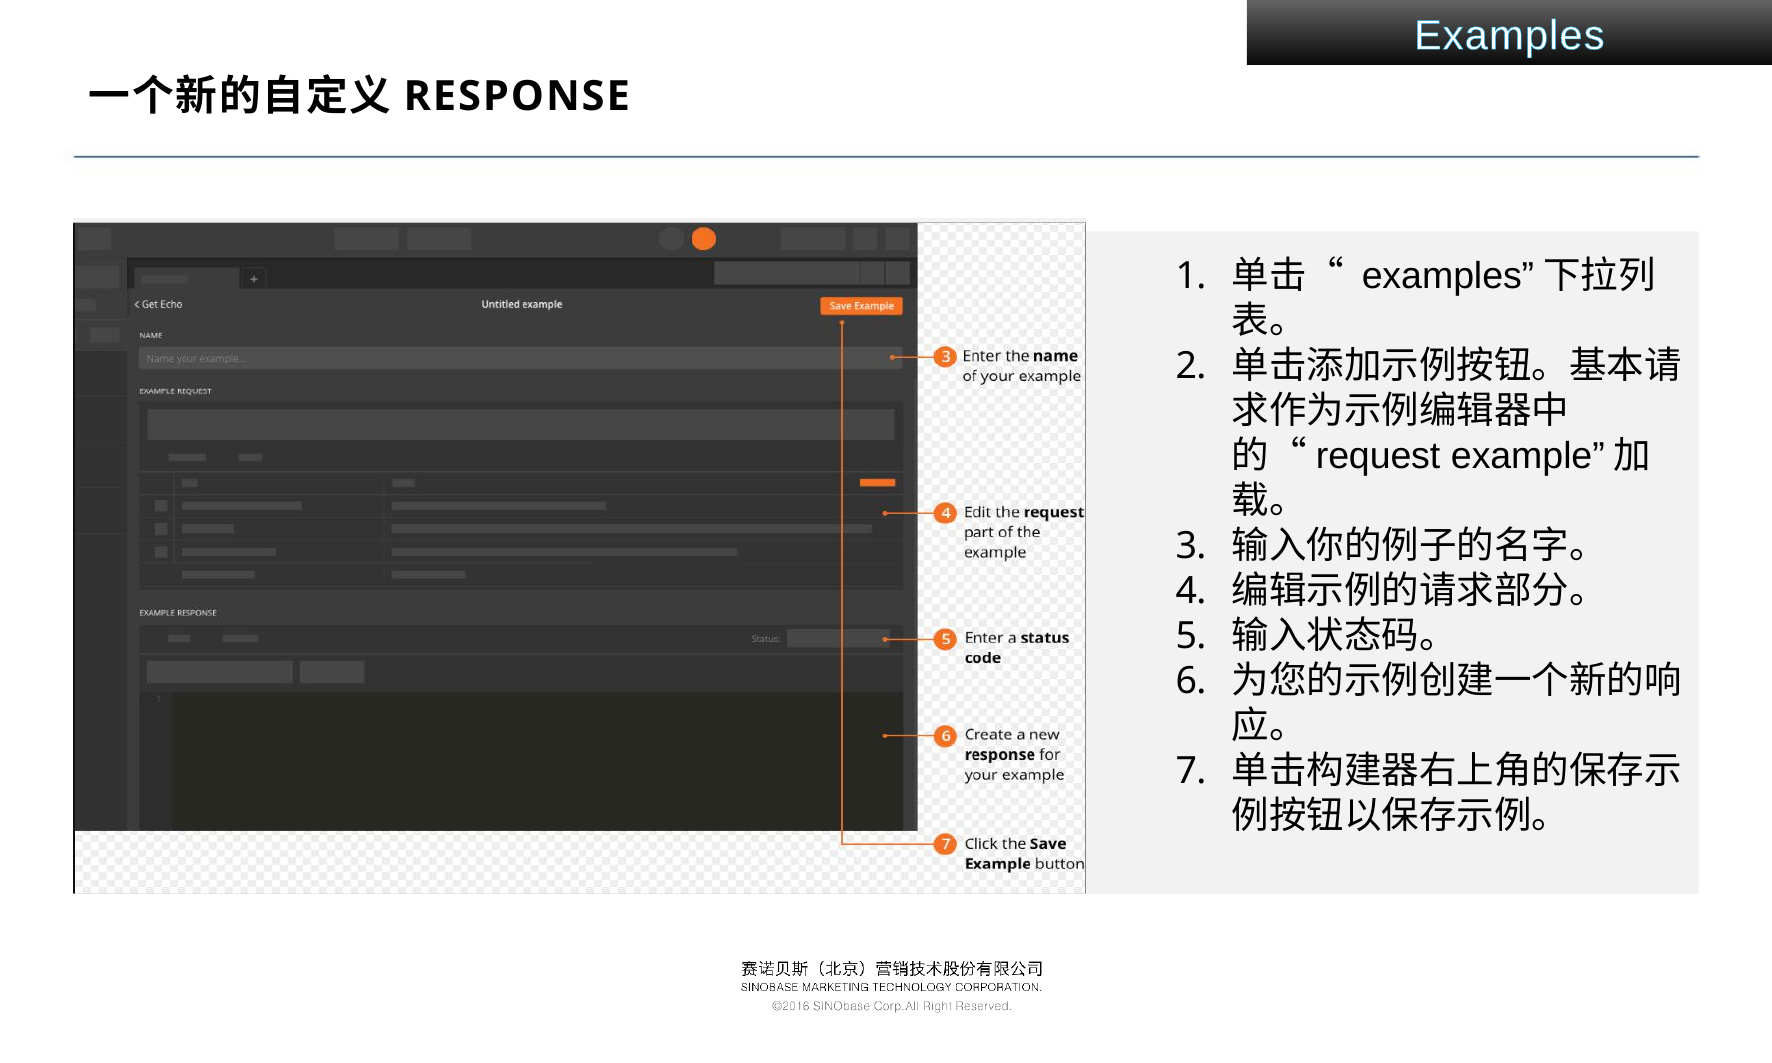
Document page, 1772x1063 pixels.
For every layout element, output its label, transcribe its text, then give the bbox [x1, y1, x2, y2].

text_box 单击“ examples”下拉列表。 单击添加示例按钮。基本请求作为示例编辑器中的“request example”加载。 输入你的例子的名字。 编辑示例的请求部分。 输入状态码。 为您的示例创建一个新的响应。 单击构建器右上角的保存示例按钮以保存示例。 [1160, 243, 1724, 844]
title 一个新的自定义response [73, 43, 1234, 150]
picture [0, 0, 1772, 1063]
text_box Examples [1246, 0, 1772, 65]
